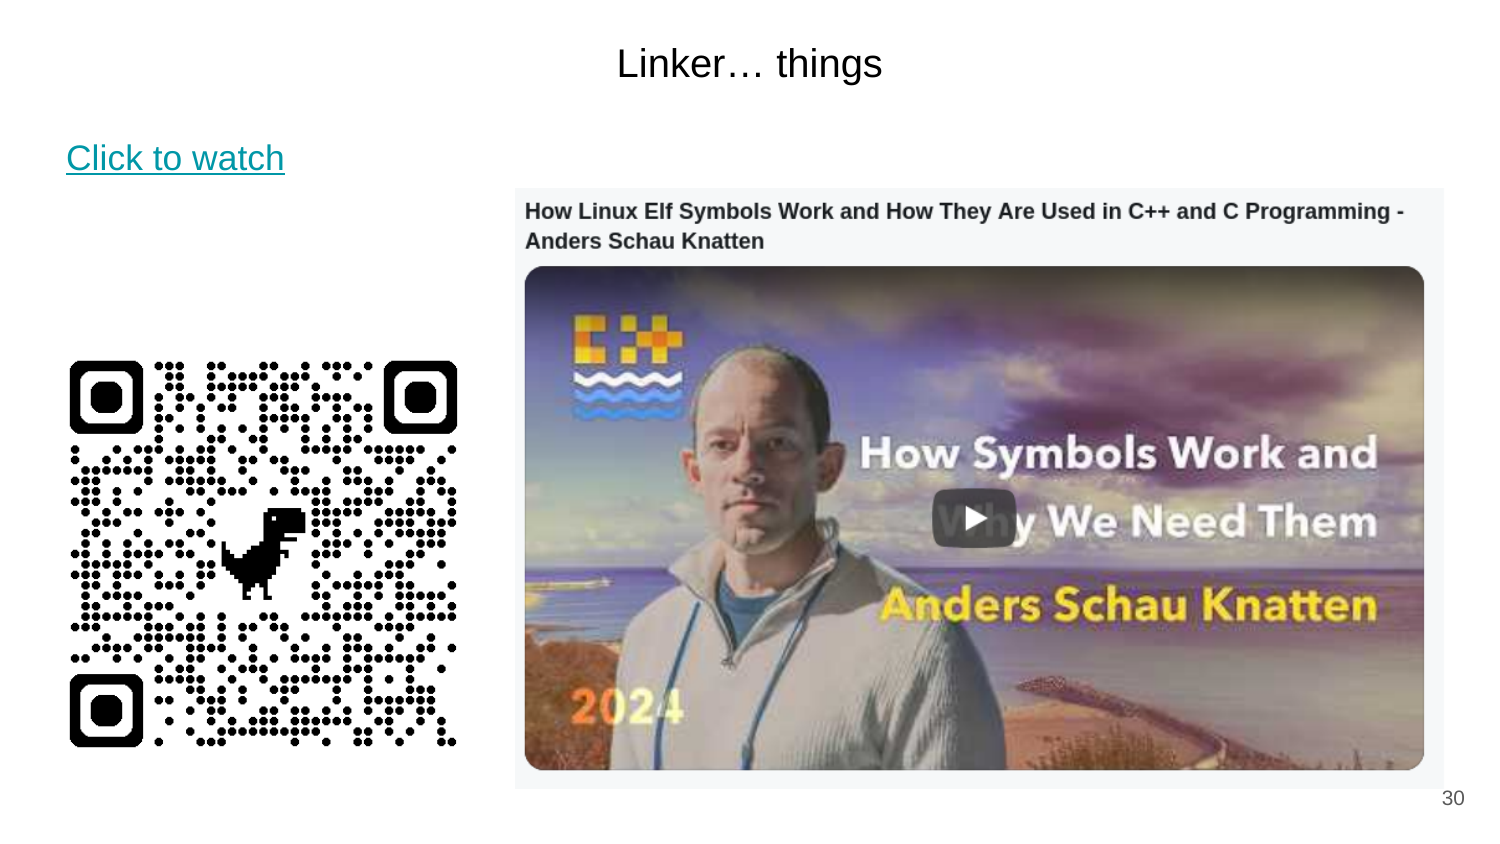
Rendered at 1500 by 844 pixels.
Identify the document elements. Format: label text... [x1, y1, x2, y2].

picture [28, 319, 499, 790]
slide_number 30 [1389, 764, 1480, 830]
text_box Click to watch [51, 77, 1480, 812]
picture [514, 187, 1450, 790]
text_box Linker… things [51, 22, 1449, 101]
